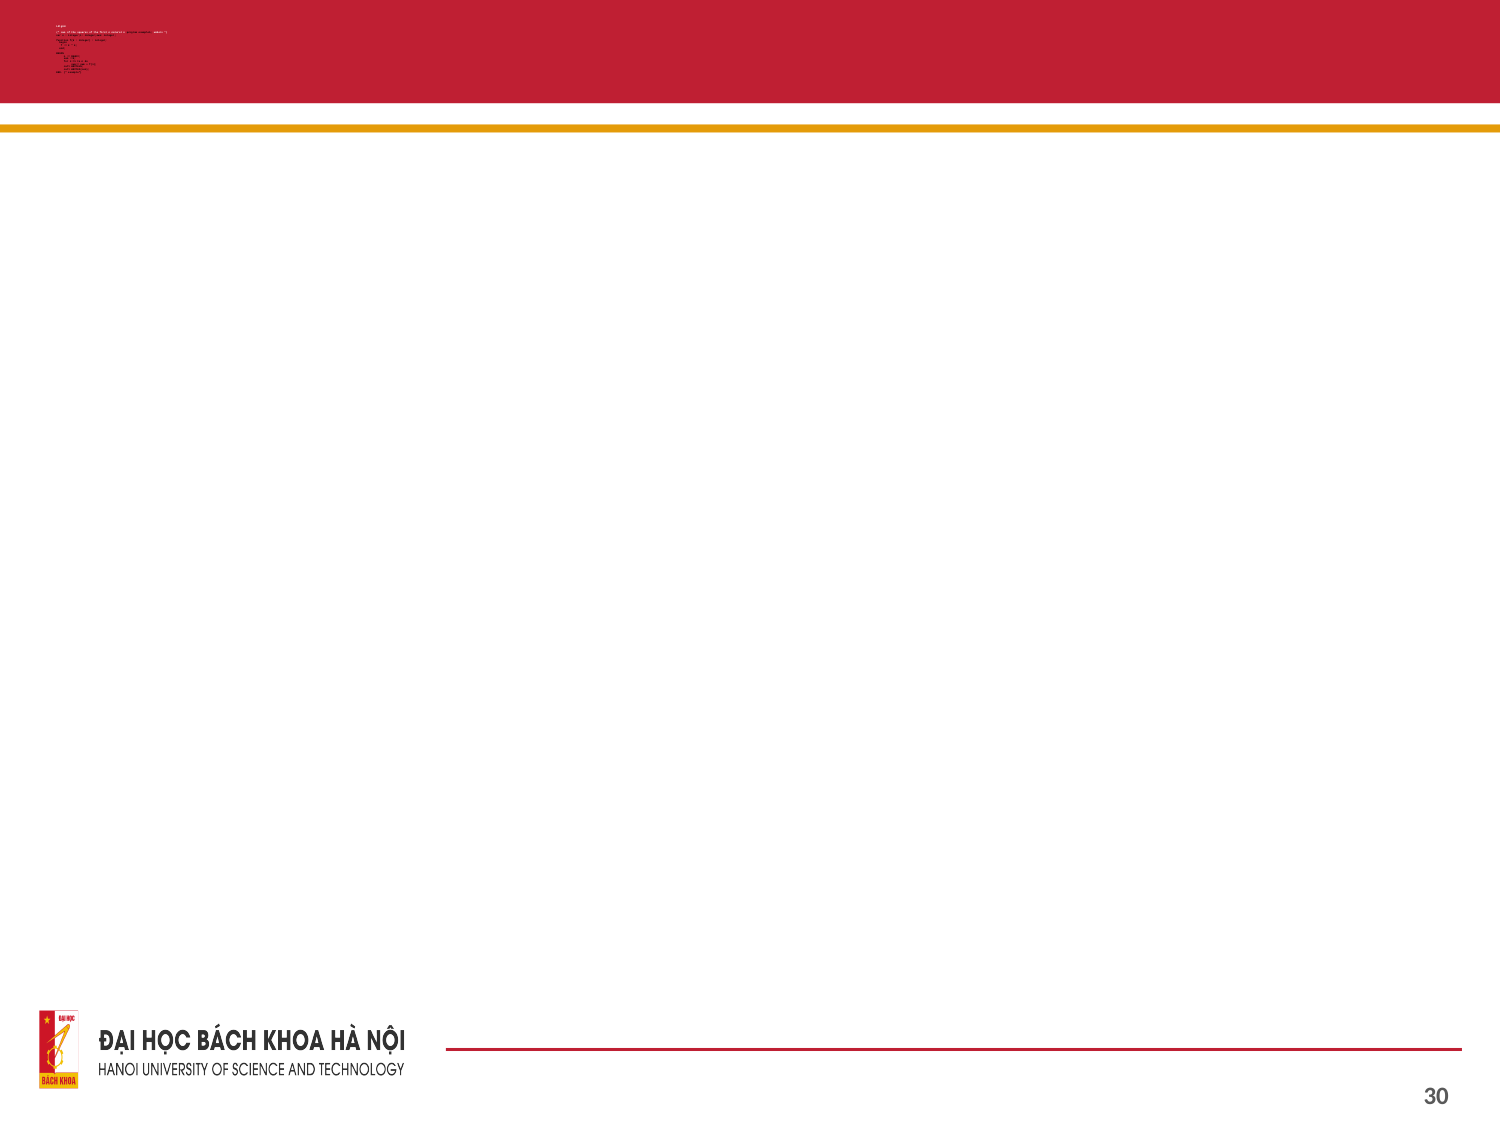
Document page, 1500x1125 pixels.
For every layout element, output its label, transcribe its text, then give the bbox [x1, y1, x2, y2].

title Lời giải (* sum of the squares of the first n natural n program example5; umbers *) var n : integer;i: integer;sum: integer; function f(k : integer) : integer; begin f := k * k; end; BEGIN n := READI; sum :=0; for i:=1 to n do sum:= sum + f(i); call WRITELN; call WRITEI(sum); END. (* example*) [41, 18, 1459, 90]
slide_number 30 [1126, 1065, 1464, 1125]
picture [0, 0, 1500, 1125]
